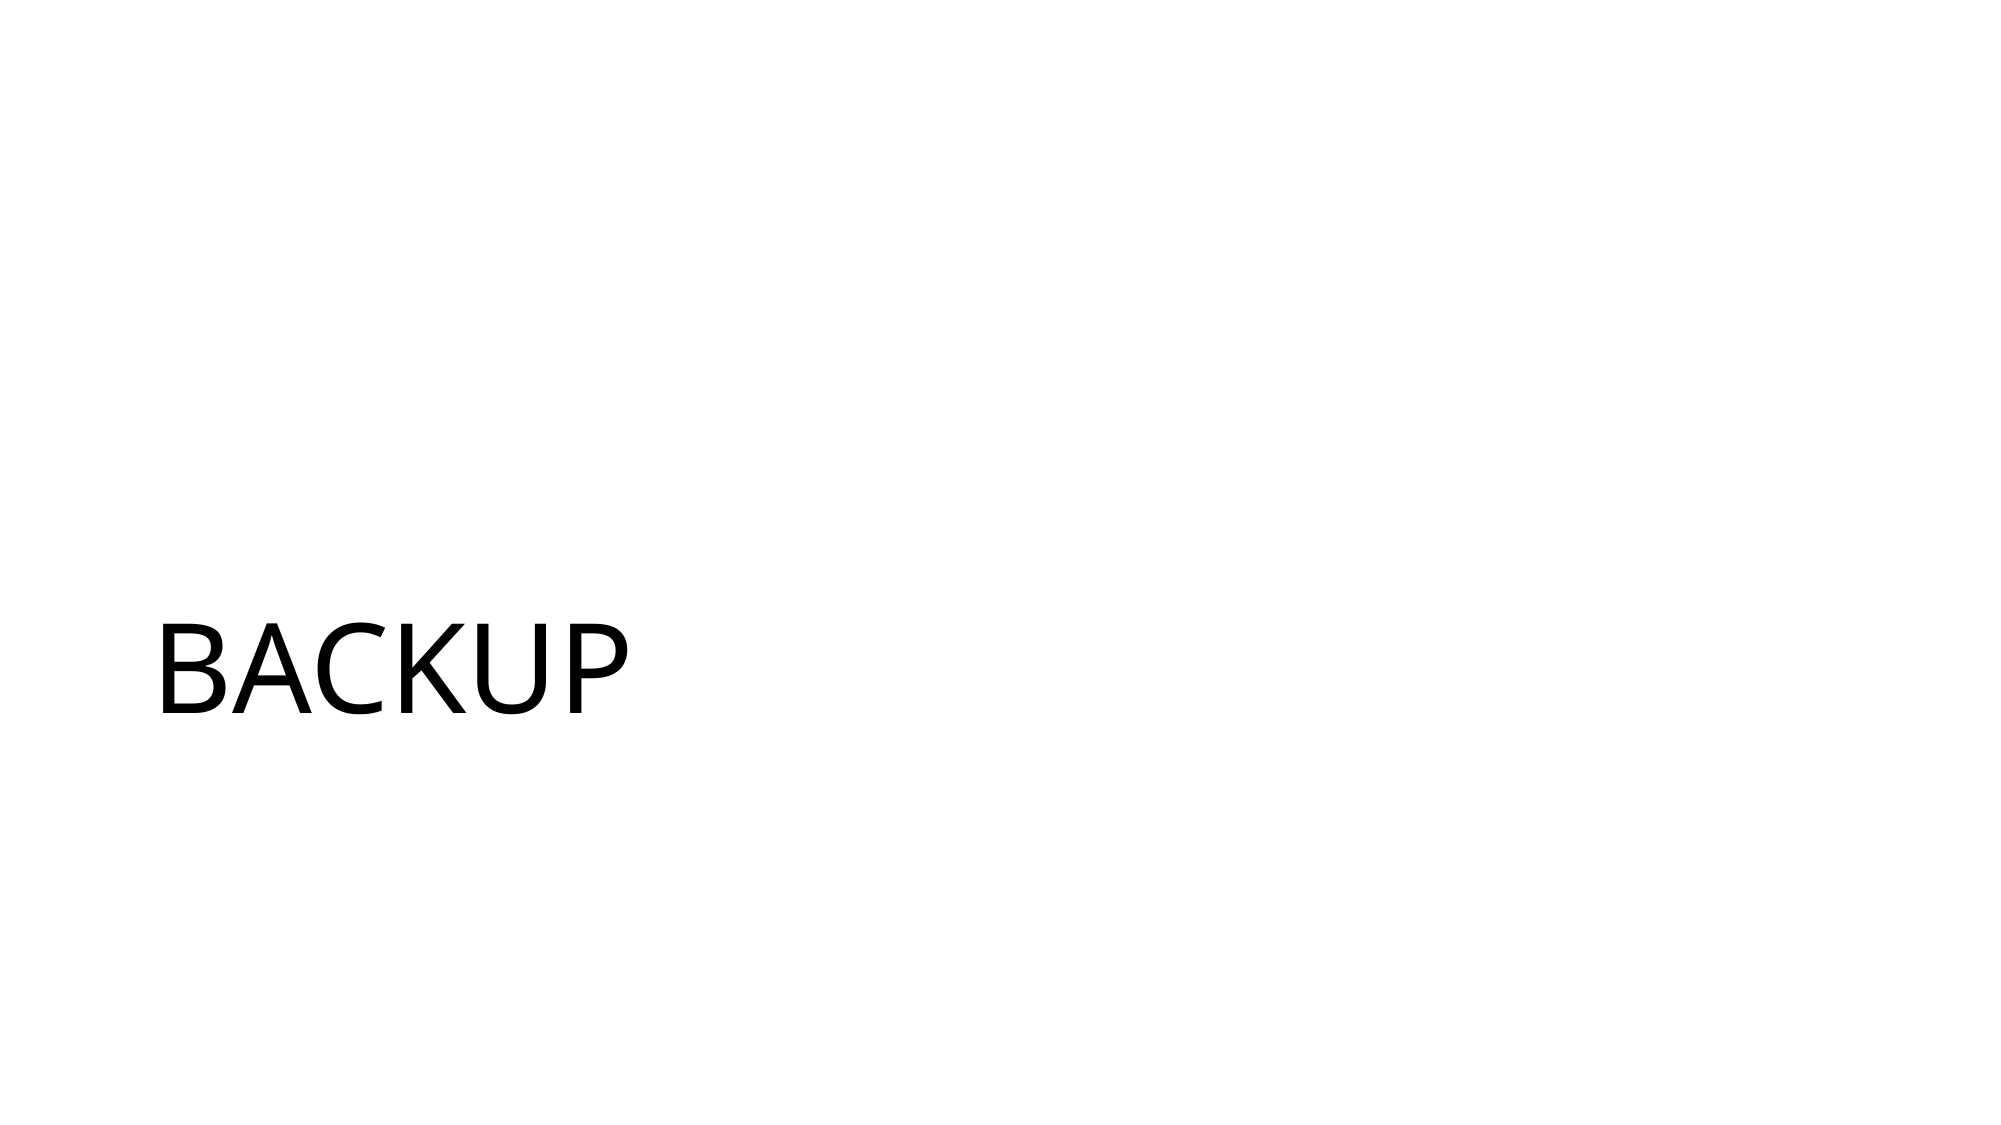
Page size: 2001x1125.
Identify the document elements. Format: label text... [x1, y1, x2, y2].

title BACKUP [136, 280, 1862, 749]
